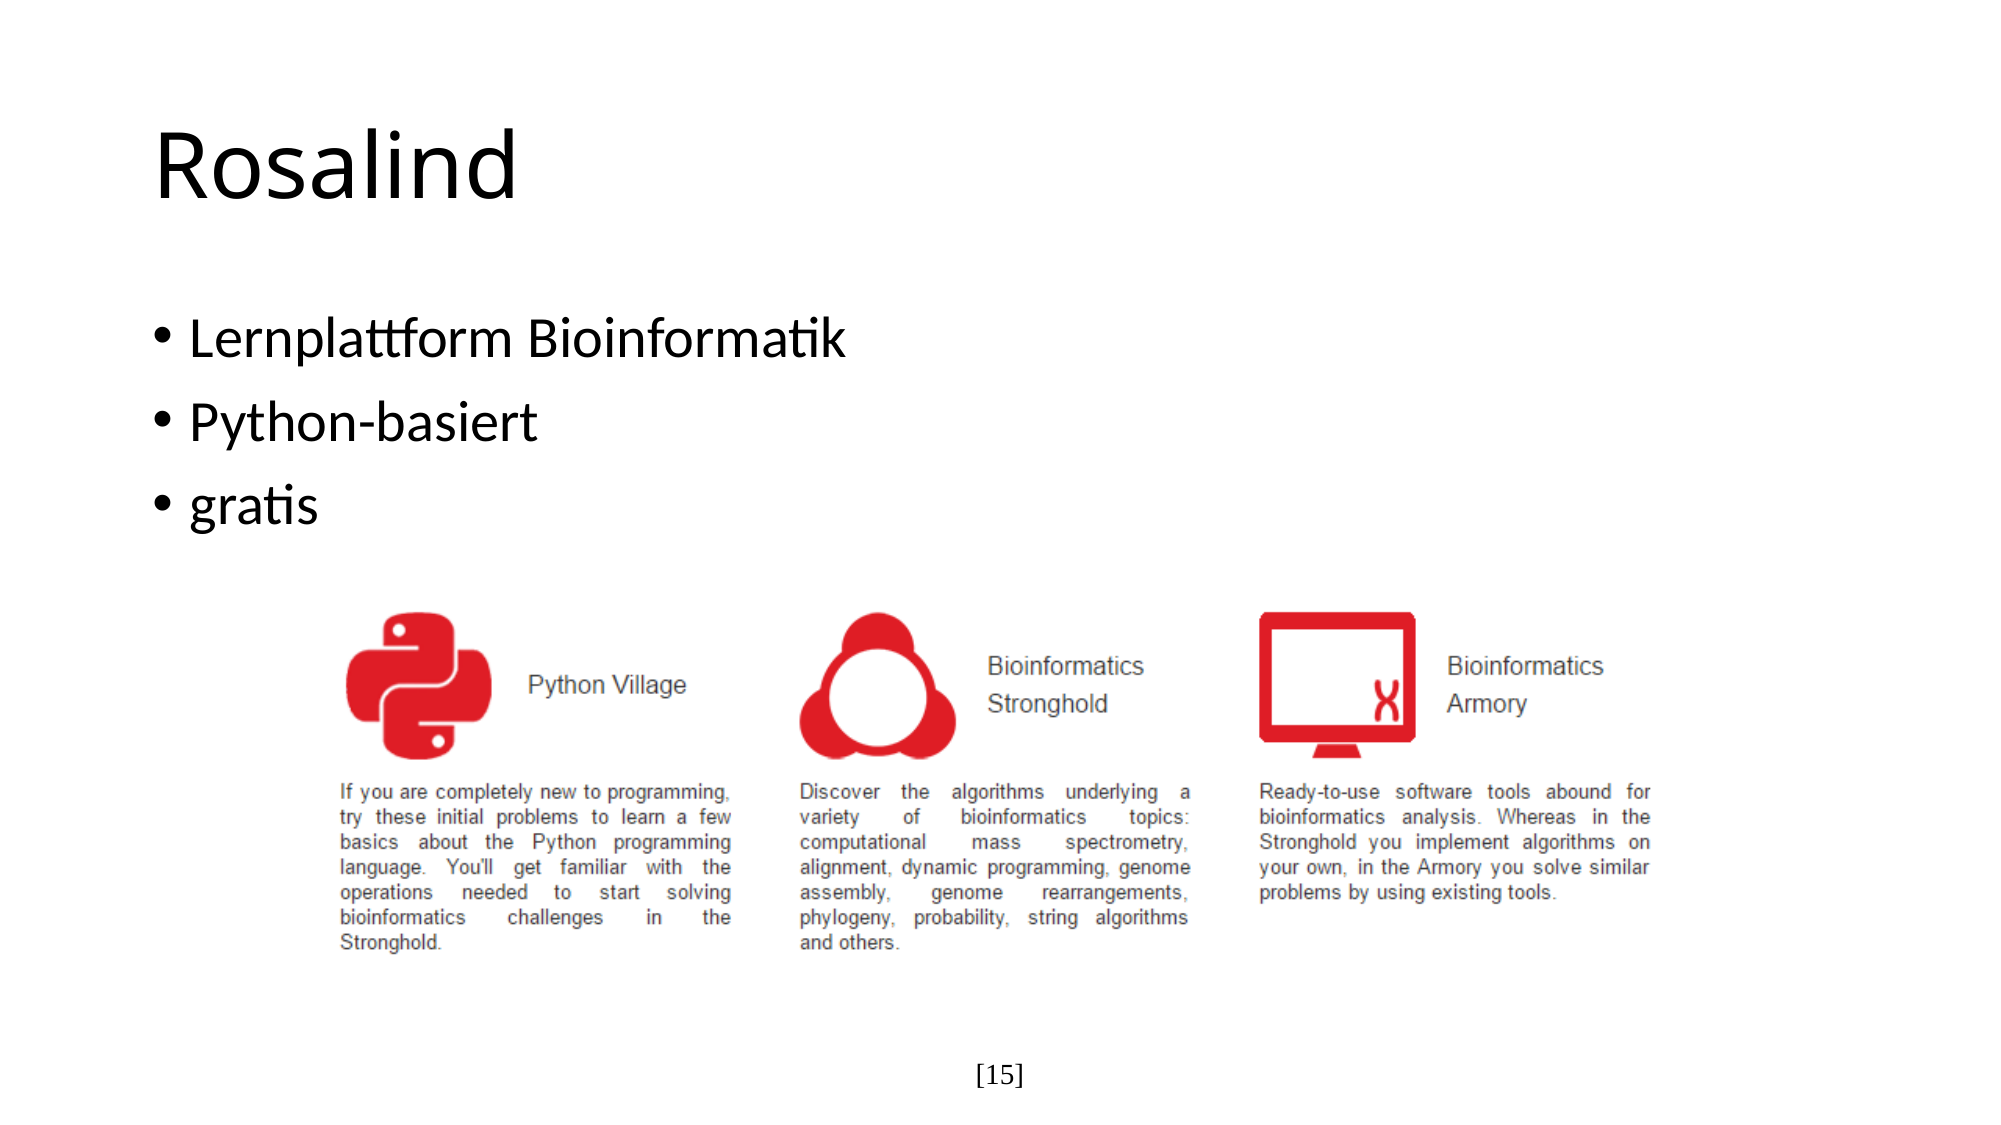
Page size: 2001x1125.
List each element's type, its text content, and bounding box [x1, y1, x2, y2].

title Rosalind [137, 59, 1863, 278]
picture [312, 592, 1688, 970]
footer [15] [662, 1042, 1338, 1103]
list Lernplattform Bioinformatik Python-basiert gratis [137, 299, 1863, 1014]
